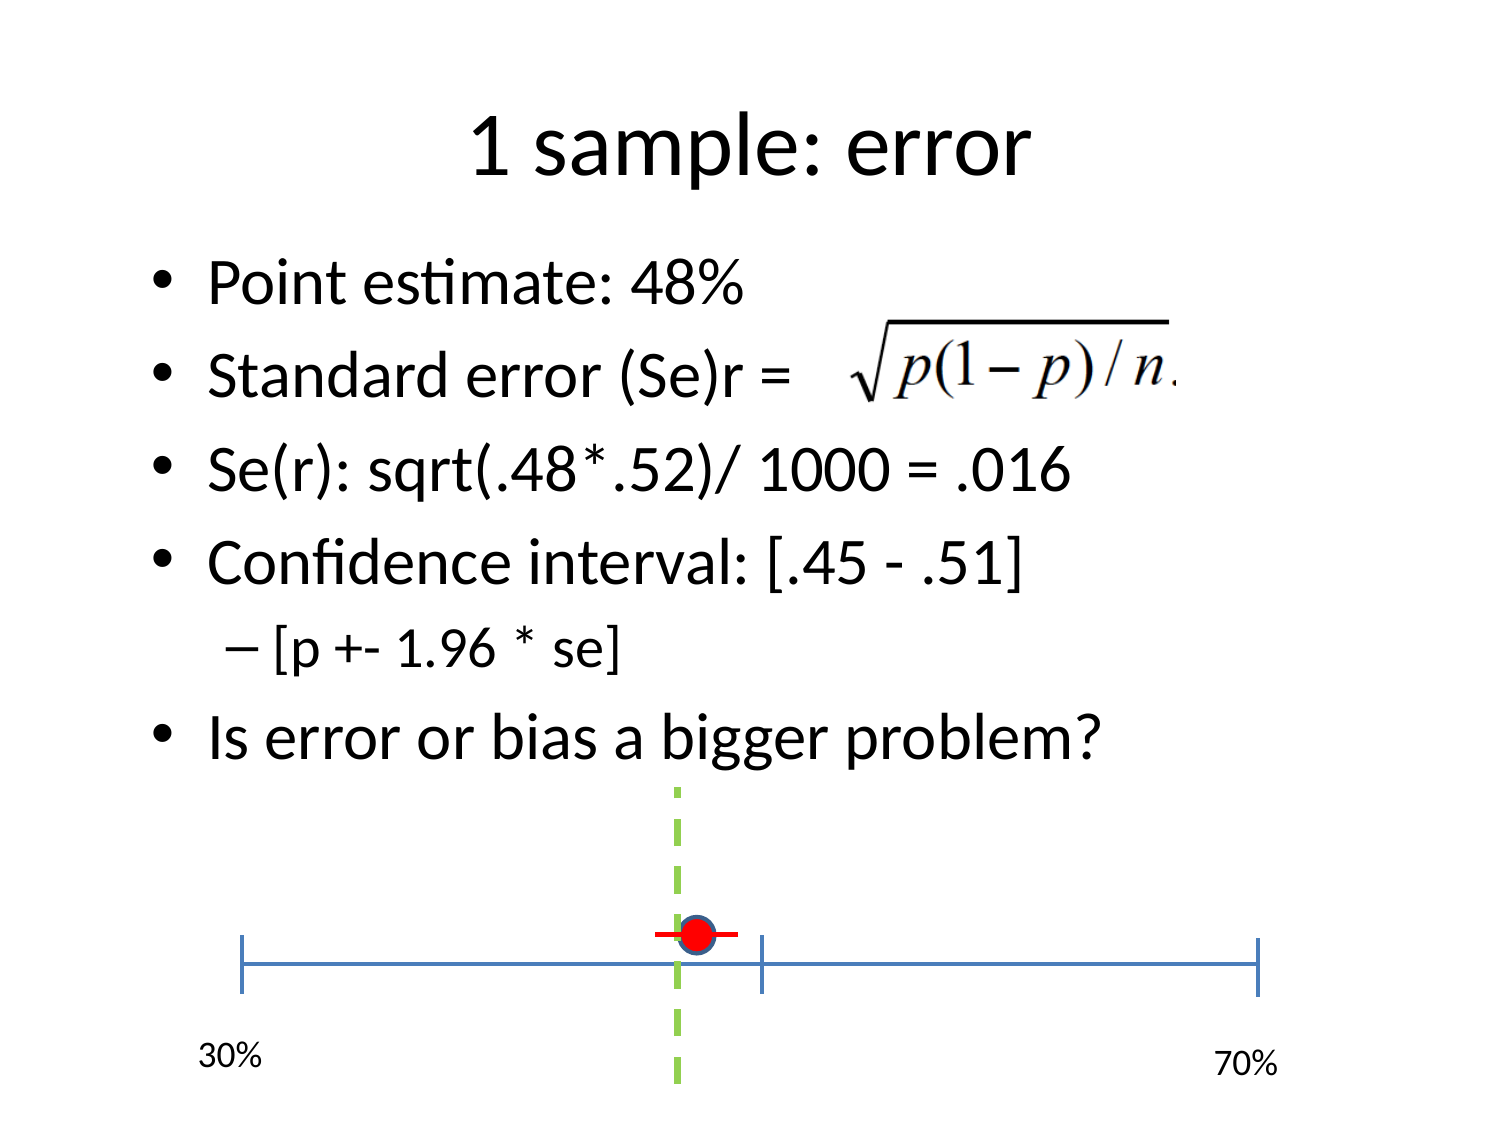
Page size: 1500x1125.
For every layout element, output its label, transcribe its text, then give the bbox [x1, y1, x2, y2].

text_box 30% [182, 1023, 302, 1083]
picture [844, 278, 1176, 408]
text_box 70% [1198, 1030, 1317, 1091]
text_box [682, 914, 717, 932]
text_box [682, 943, 715, 956]
title 1 sample: error [75, 45, 1425, 233]
list Point estimate: 48% Standard error (Se)r = Se(r): sqrt(.48*.52)/ 1000 = .016 Confidence interval: [.45 - .51] [p +- 1.96 * se] Is error or bias a bigger problem? [135, 230, 1486, 973]
